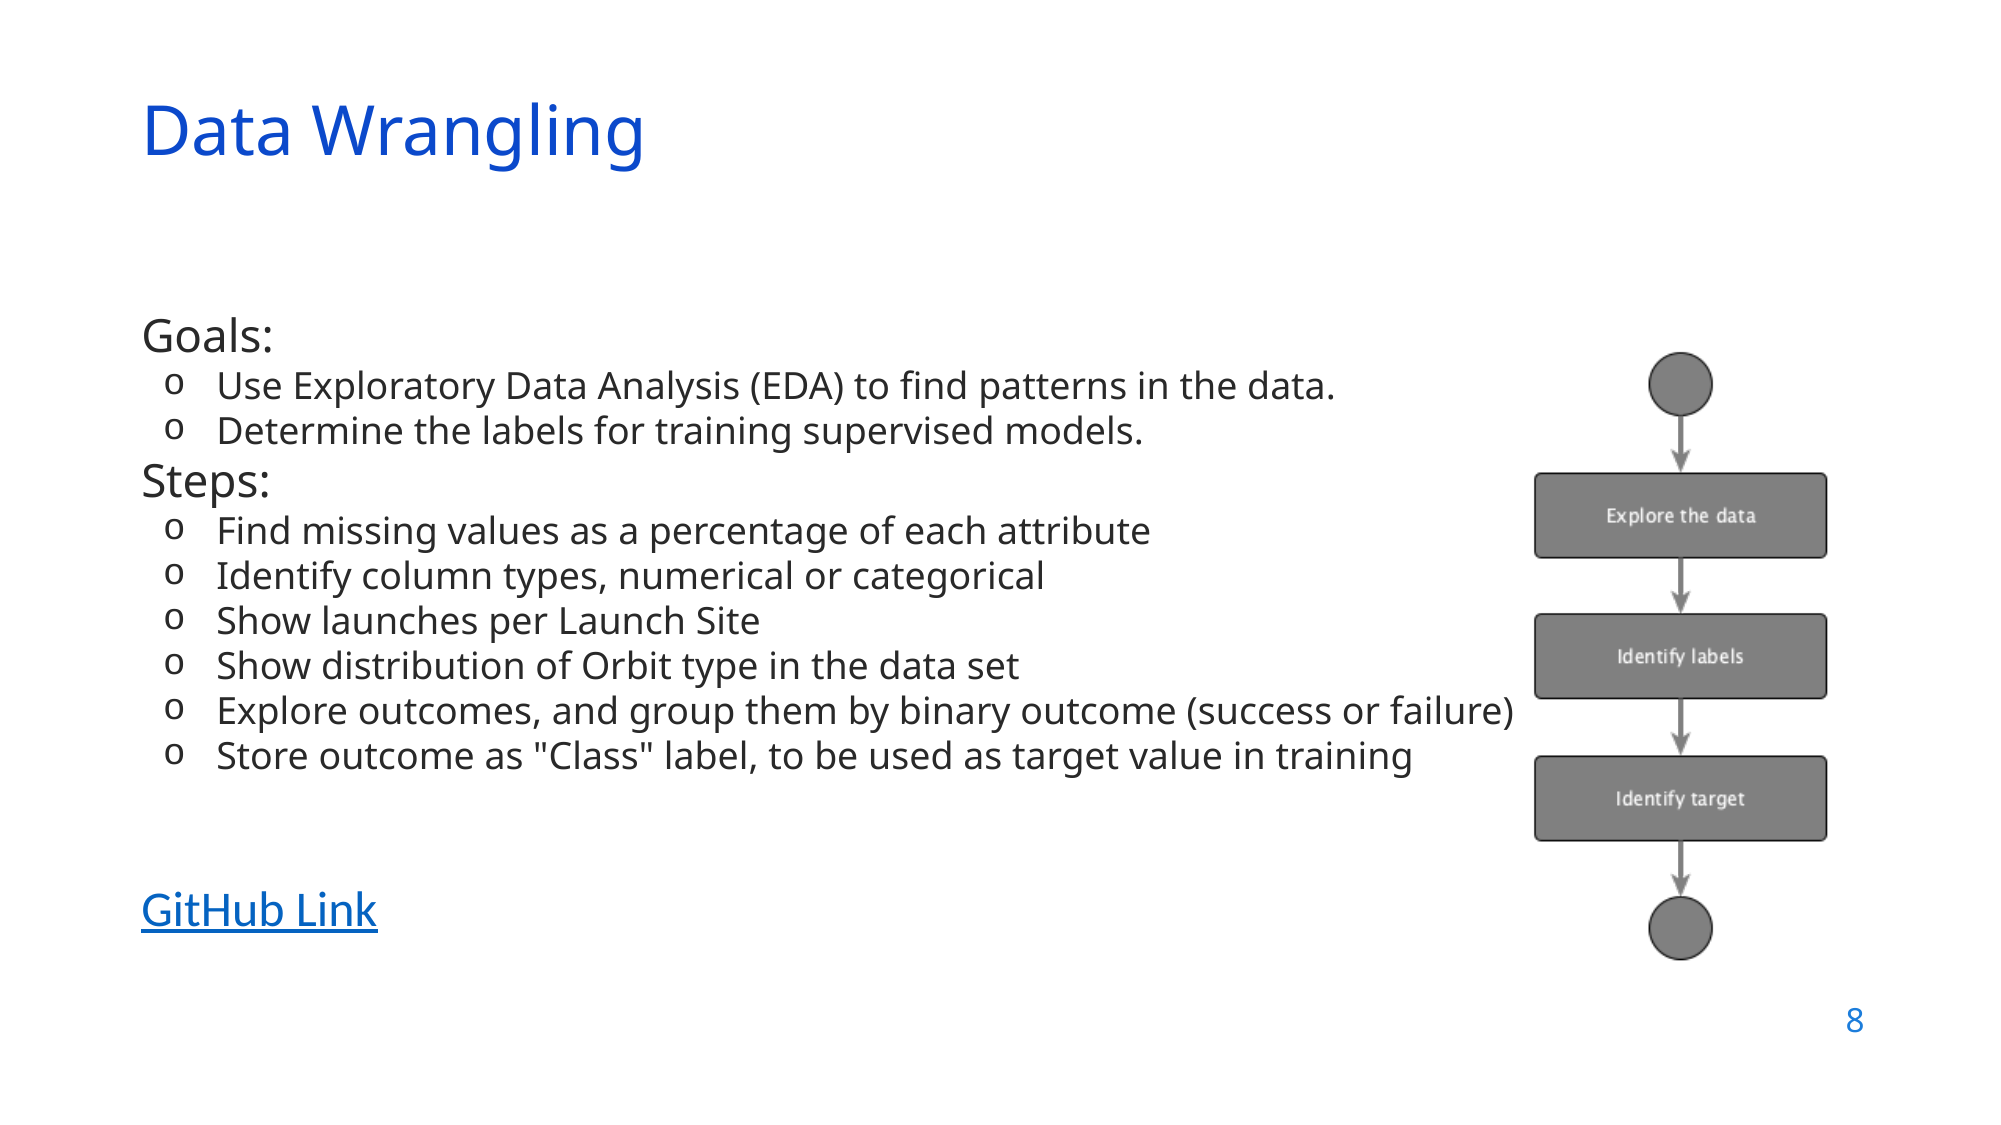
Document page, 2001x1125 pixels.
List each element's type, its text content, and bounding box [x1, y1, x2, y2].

text_box Data Wrangling [126, 88, 1852, 179]
slide_number 8 [1429, 988, 1880, 1055]
list Goals: Use Exploratory Data Analysis (EDA) to find patterns in the data. Determine the labels for training supervised models. Steps: Find missing values as a percentage of each attribute Identify column types, numerical or categorical Show launches per Launch Site Show distribution of Orbit type in the data set Explore outcomes, and group them by binary outcome (success or failure) Store outcome as "Class" label, to be used as target value in training GitHub Link [126, 299, 1599, 1014]
picture [1511, 329, 1851, 984]
